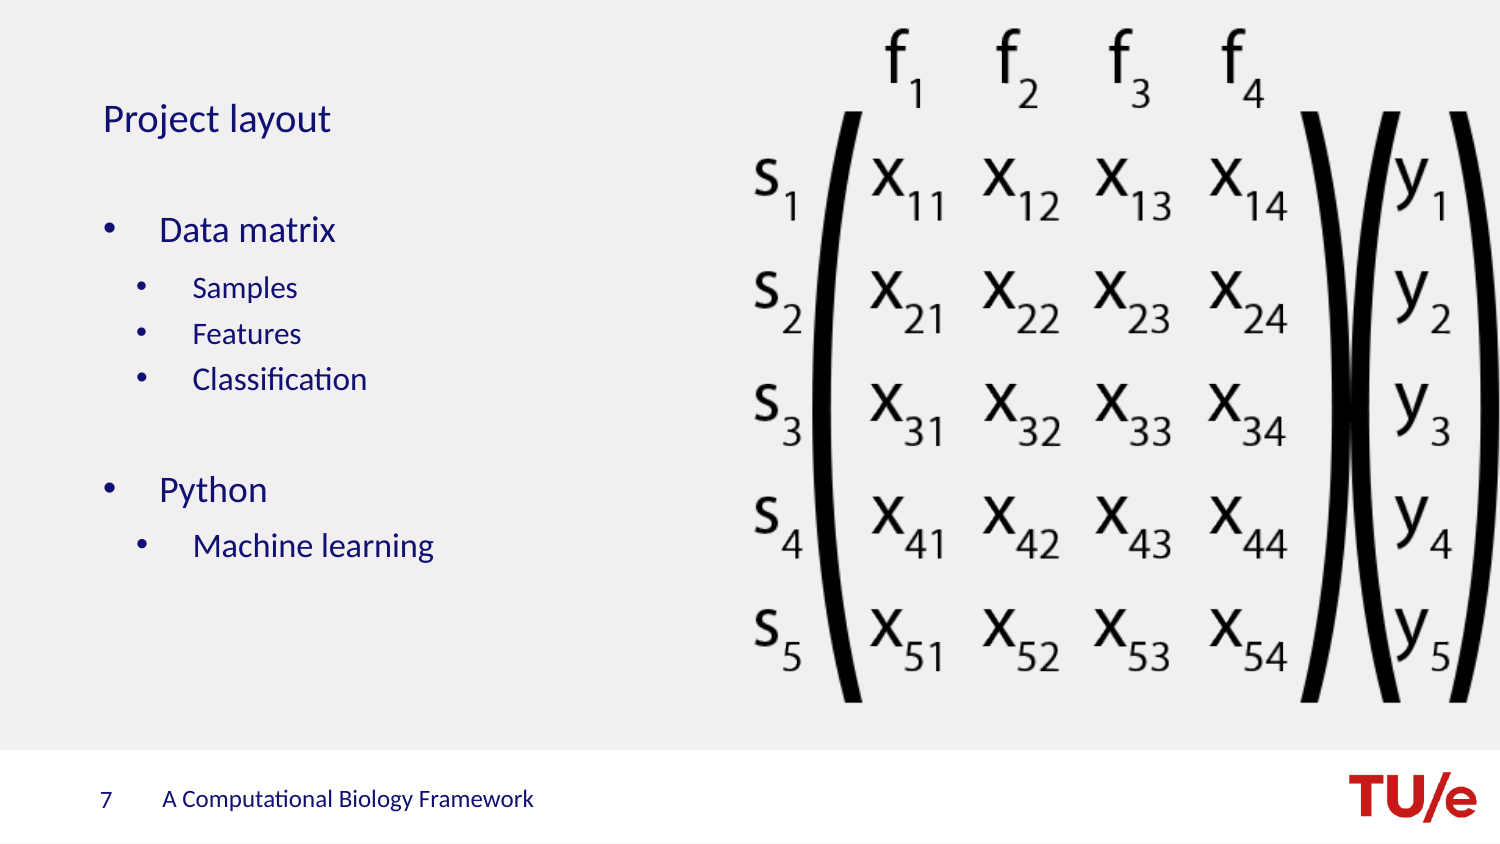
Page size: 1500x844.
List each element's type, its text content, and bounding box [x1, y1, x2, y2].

list Project layout Data matrix Samples Features Classification Python Machine learning [103, 102, 694, 750]
footer A Computational Biology Framework [162, 782, 1267, 841]
picture [750, 0, 1500, 750]
picture [1336, 759, 1489, 835]
slide_number 7 [100, 783, 199, 841]
